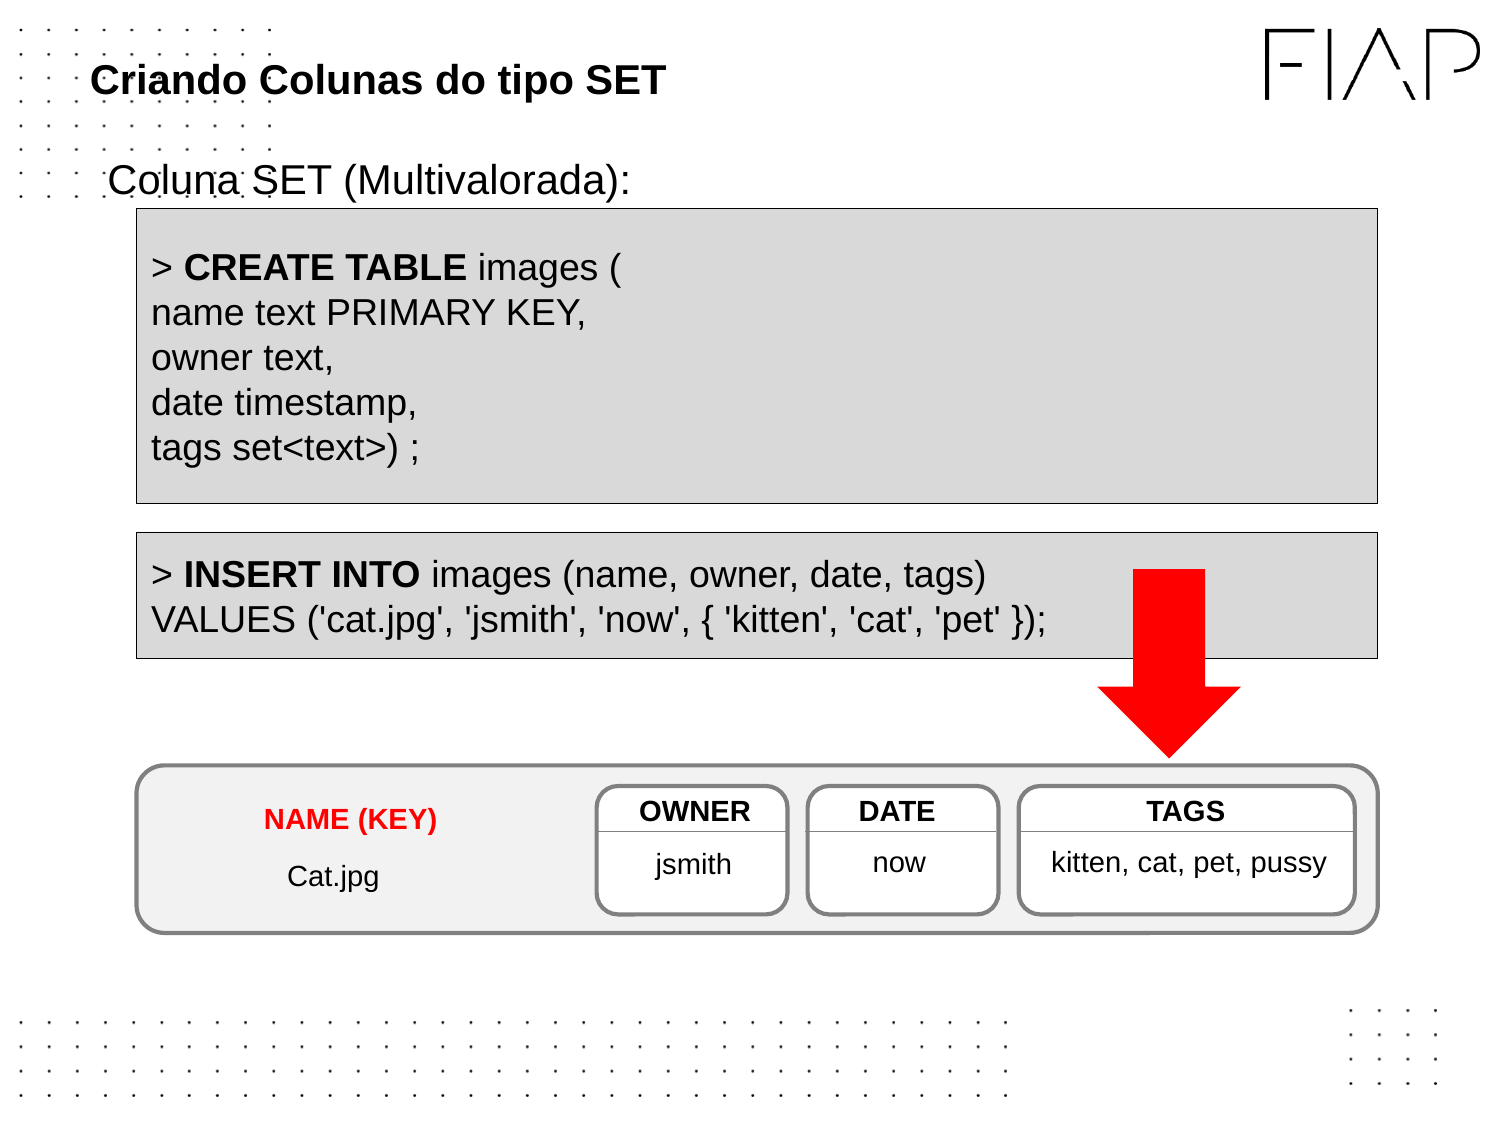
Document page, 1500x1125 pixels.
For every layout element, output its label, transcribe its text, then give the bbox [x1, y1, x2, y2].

text_box Coluna SET (Multivalorada): [92, 233, 1296, 811]
picture [19, 28, 271, 198]
text_box > INSERT INTO images (name, owner, date, tags) VALUES ('cat.jpg', 'jsmith', 'now', { 'kitten', 'cat', 'pet' }); [134, 530, 1380, 661]
text_box [1095, 567, 1243, 761]
picture [1265, 28, 1480, 100]
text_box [136, 765, 1379, 934]
title Criando Colunas do tipo SET [75, 45, 1425, 233]
picture [19, 1019, 1007, 1097]
text_box > CREATE TABLE images ( name text PRIMARY KEY, owner text, date timestamp, tags set<text>) ; [134, 206, 1380, 505]
picture [1344, 1007, 1437, 1085]
